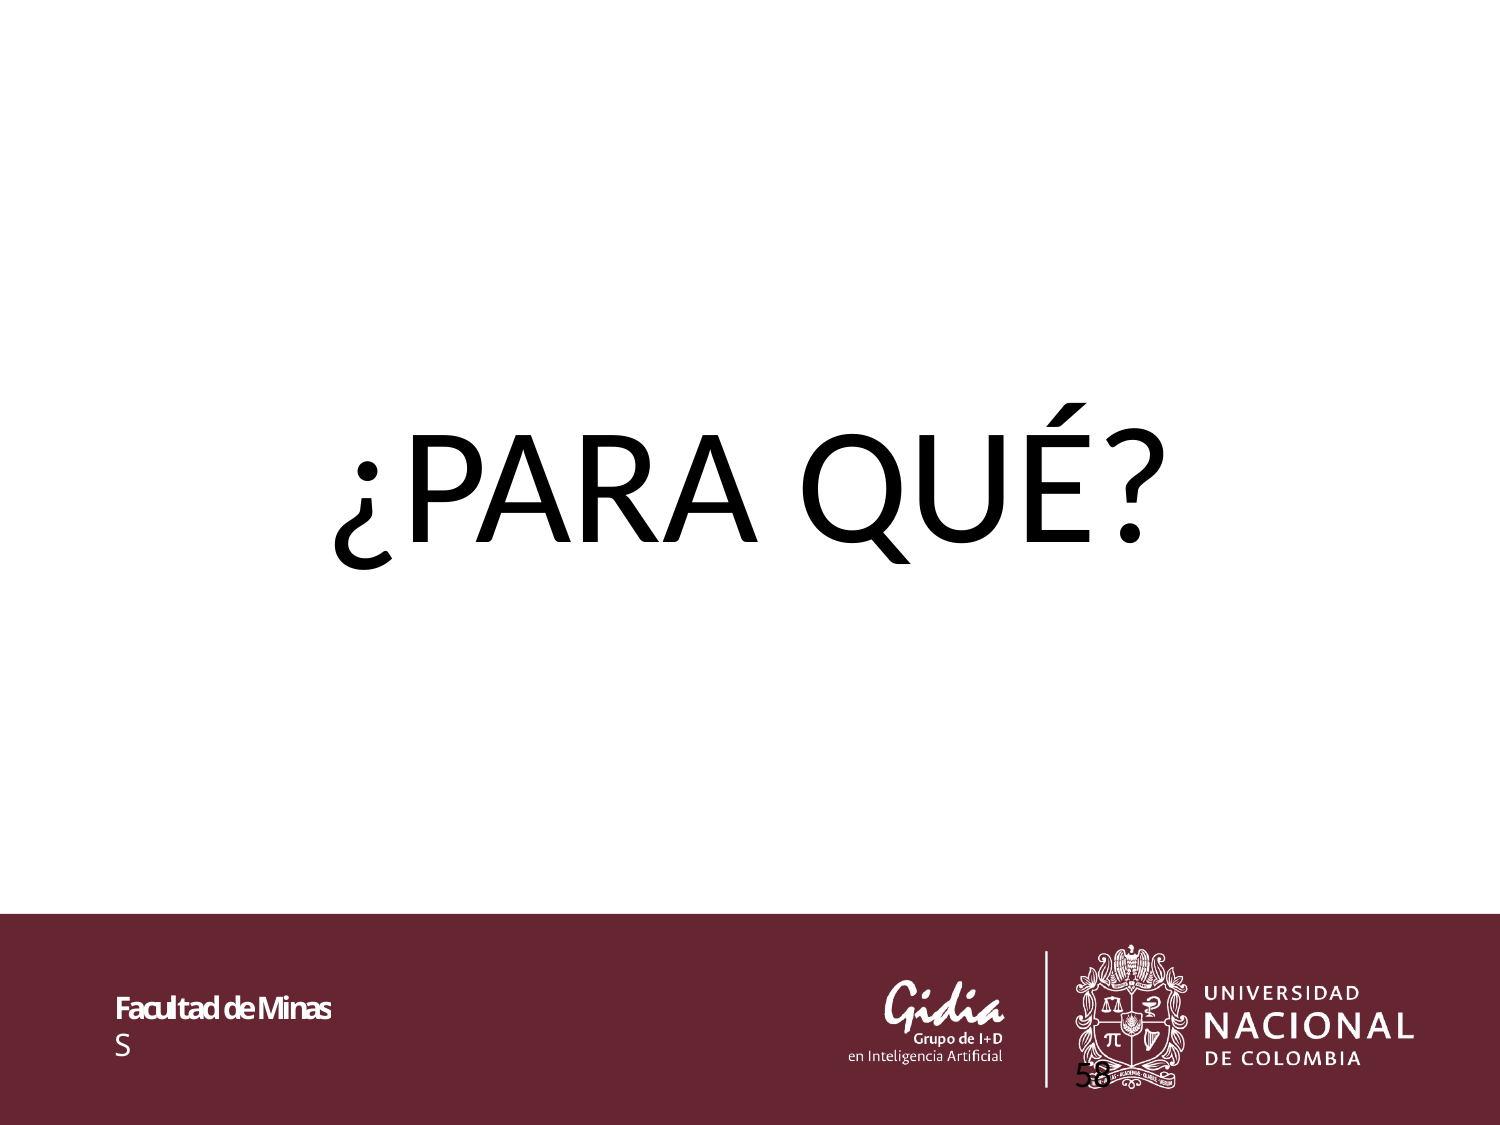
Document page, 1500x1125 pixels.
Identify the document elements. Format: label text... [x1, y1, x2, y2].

list ¿PARA QUÉ? [103, 198, 1397, 912]
picture [773, 933, 1493, 1105]
slide_number 58 [1059, 1042, 1397, 1103]
